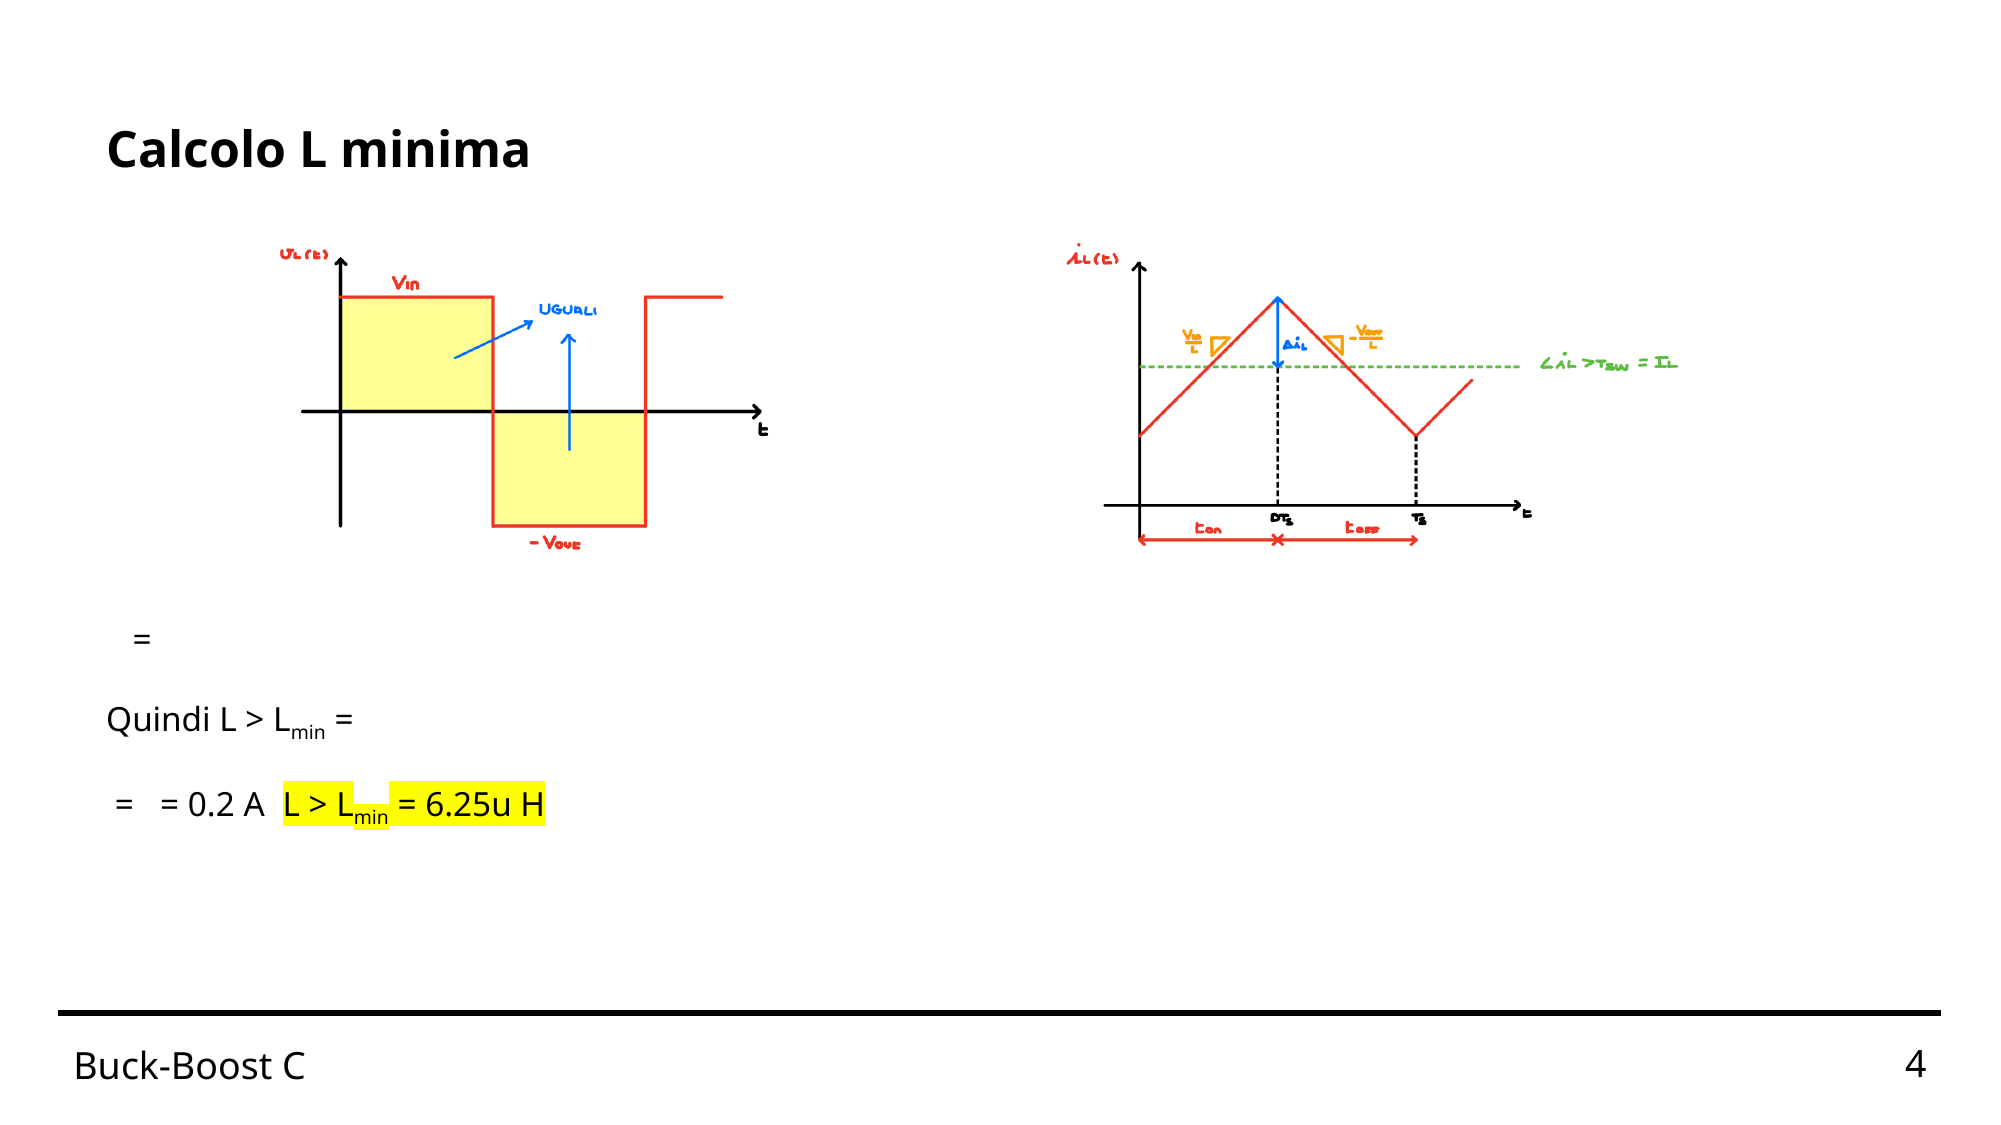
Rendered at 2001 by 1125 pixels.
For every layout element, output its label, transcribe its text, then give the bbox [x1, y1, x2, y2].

text_box Buck-Boost C [58, 1034, 422, 1095]
picture [1062, 238, 1684, 560]
title Calcolo L minima [91, 85, 1817, 218]
slide_number 4 [1798, 1035, 1942, 1096]
picture [273, 238, 790, 561]
